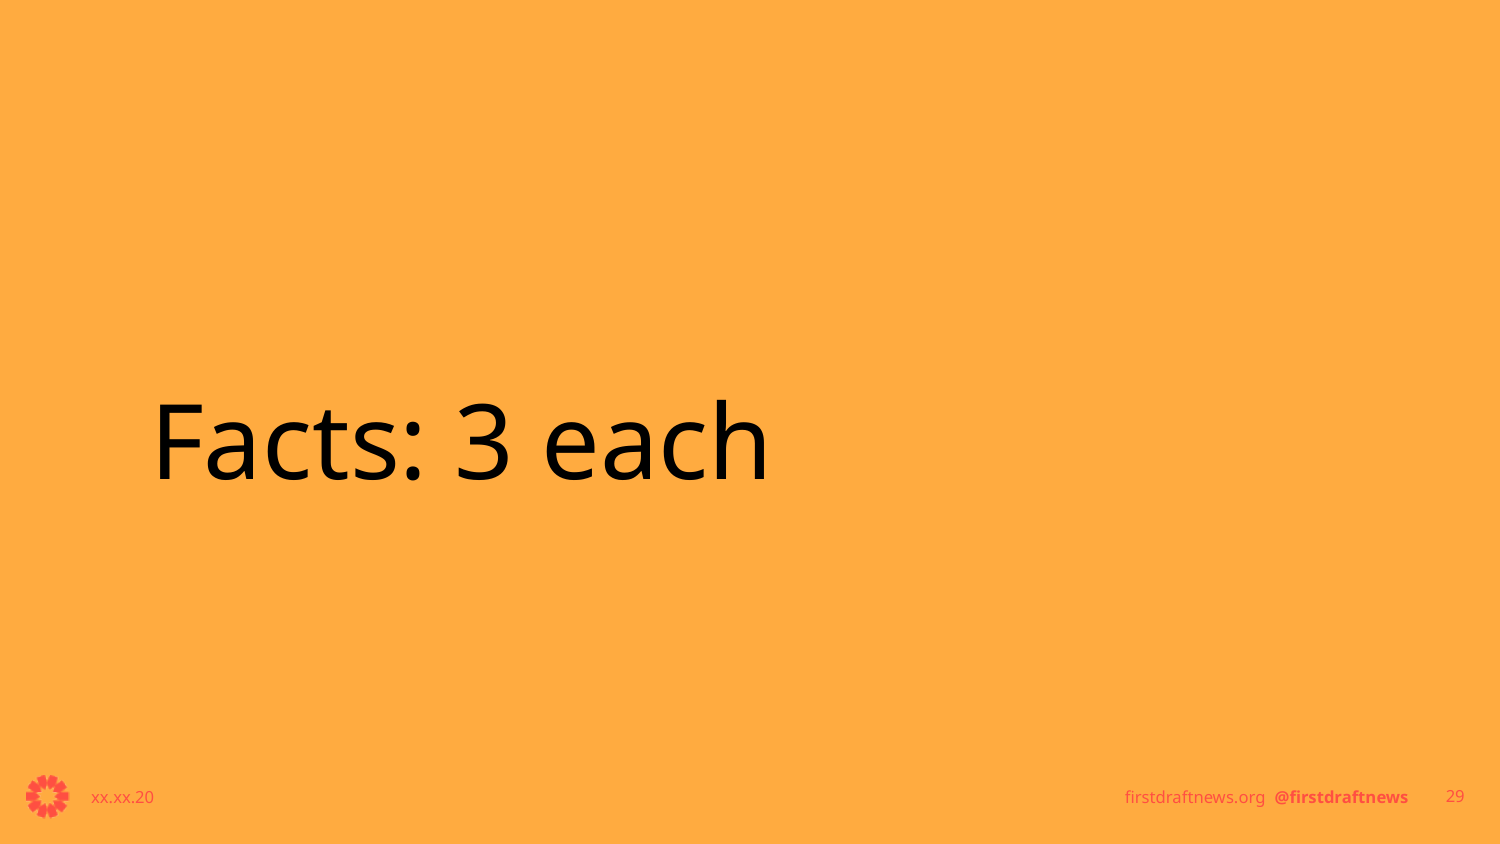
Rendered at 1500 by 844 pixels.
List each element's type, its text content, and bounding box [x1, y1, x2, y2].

slide_number ‹#› [1389, 764, 1480, 830]
title Facts: 3 each [134, 140, 1500, 673]
picture [26, 775, 70, 819]
